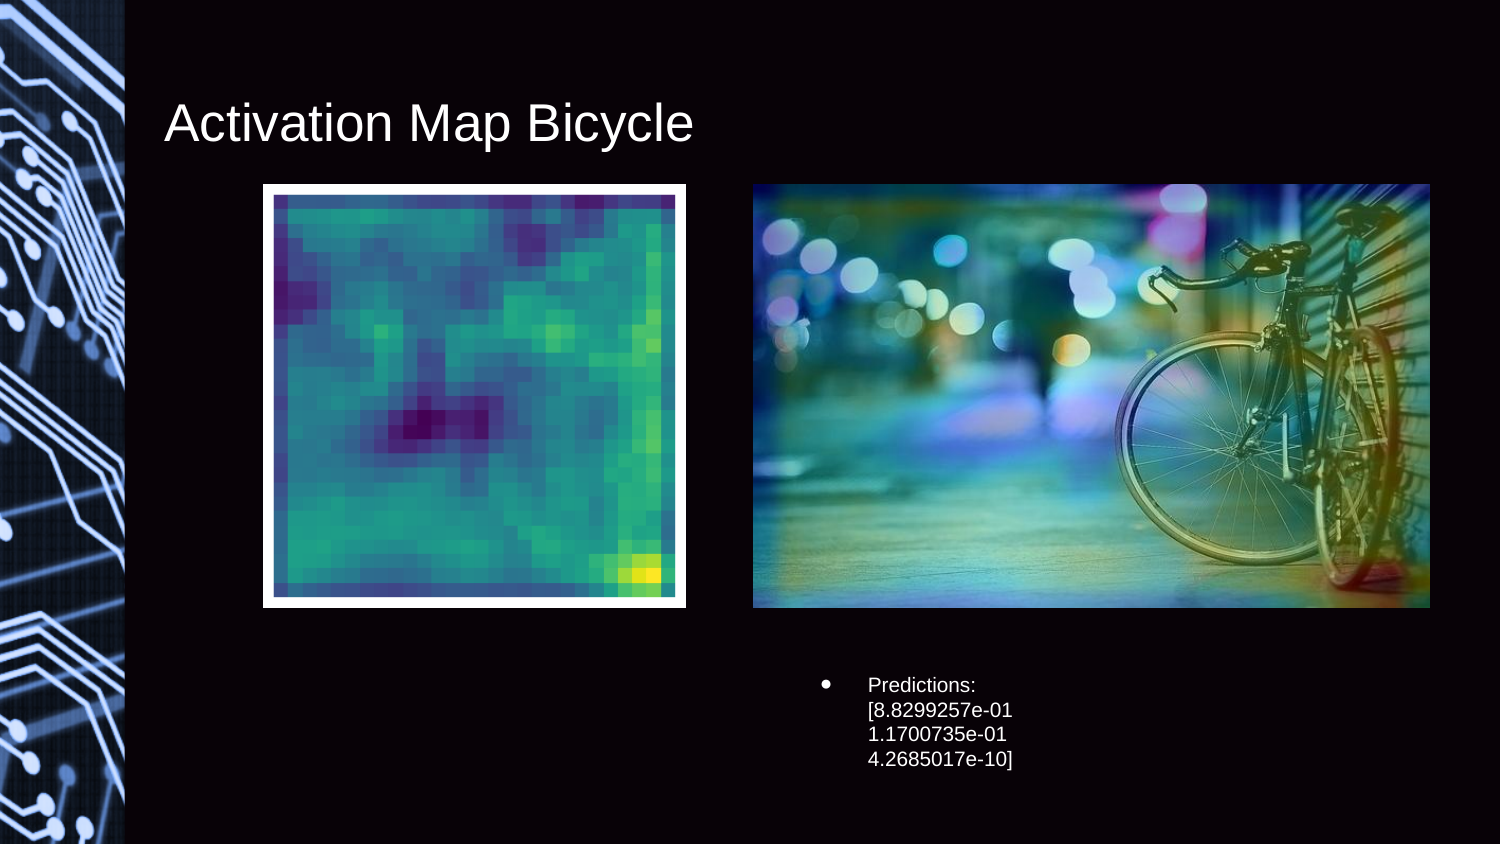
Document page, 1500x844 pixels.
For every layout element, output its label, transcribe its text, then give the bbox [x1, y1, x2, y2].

title Activation Map Bicycle [149, 72, 1449, 167]
text_box Predictions: [8.8299257e-01 1.1700735e-01 4.2685017e-10] [777, 656, 1305, 784]
picture [0, 0, 125, 844]
picture [753, 184, 1430, 608]
picture [262, 184, 686, 608]
picture [805, 184, 871, 191]
